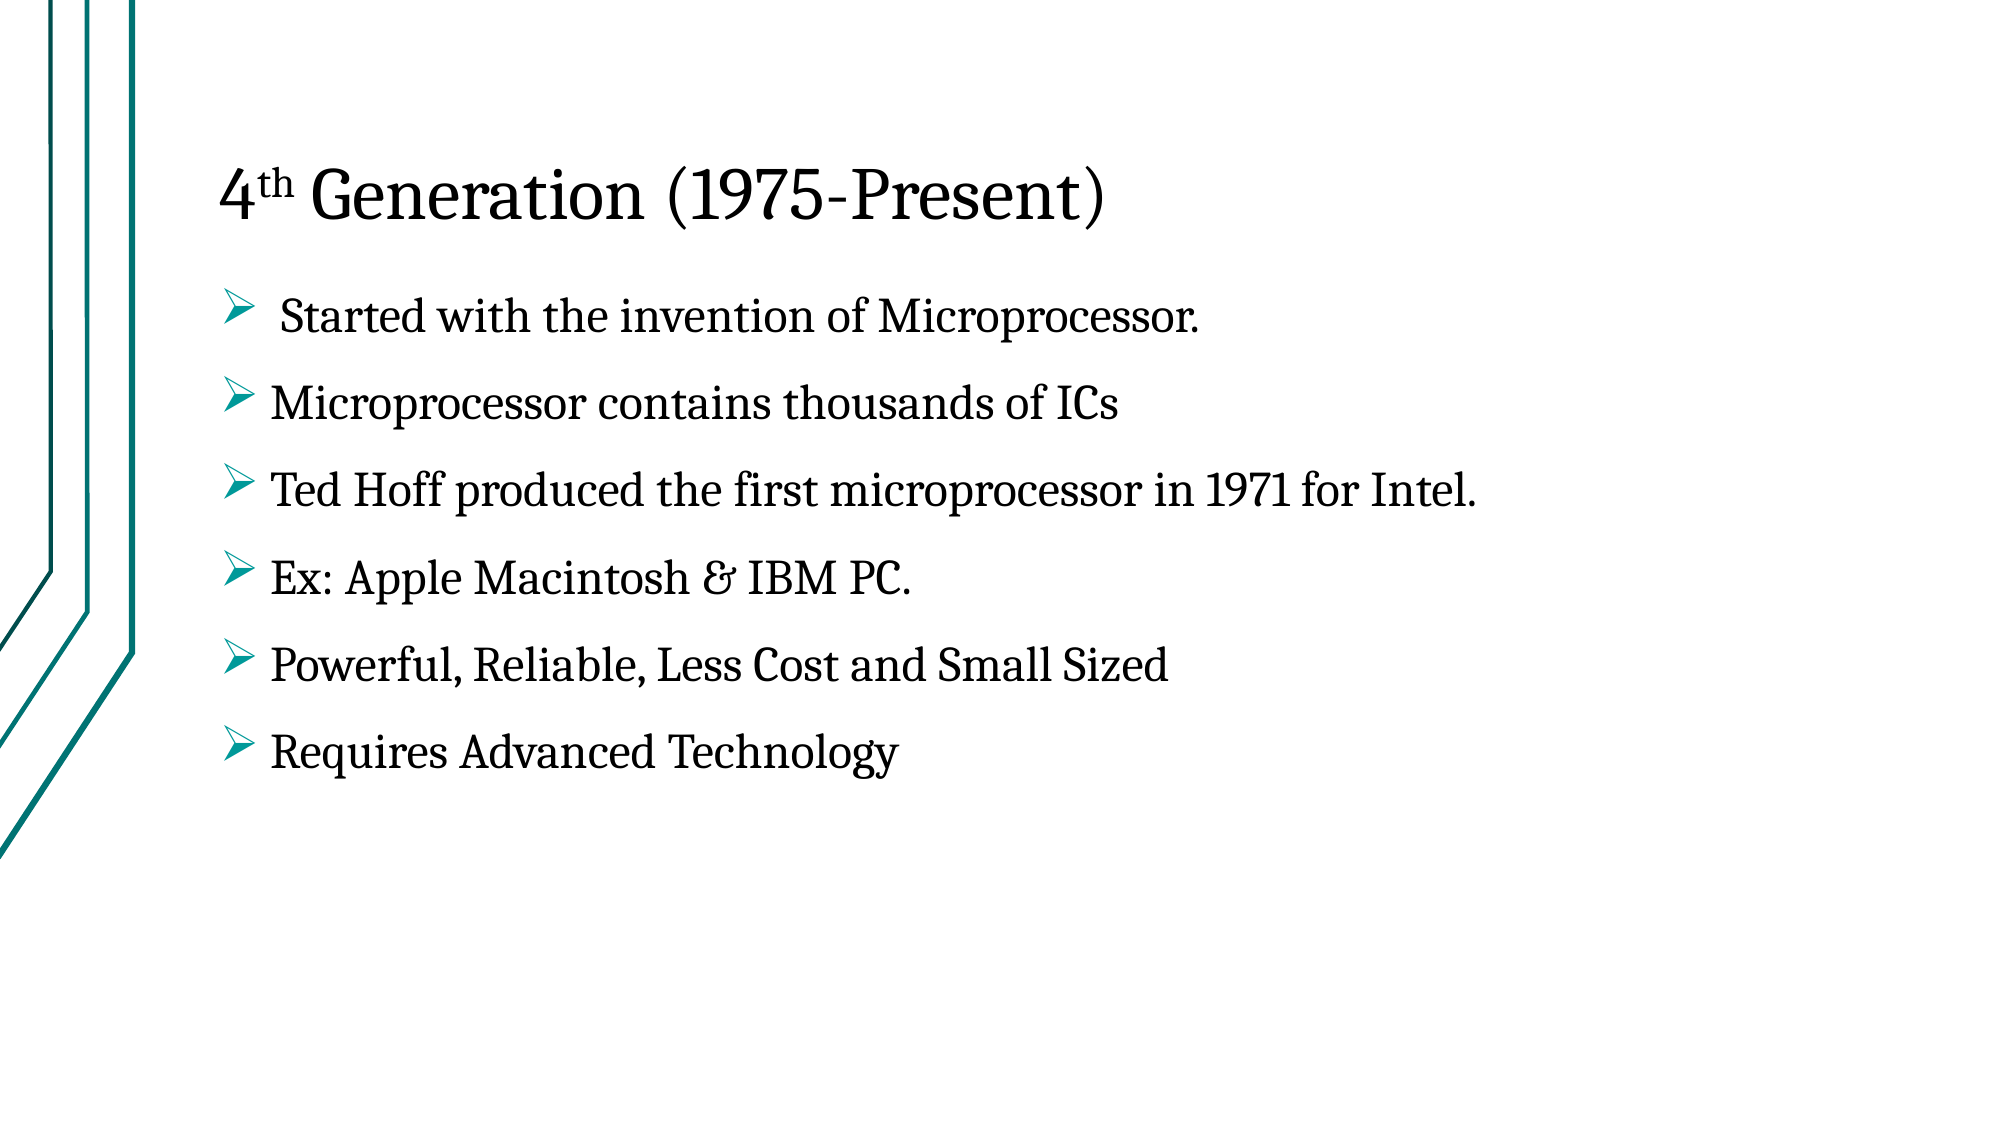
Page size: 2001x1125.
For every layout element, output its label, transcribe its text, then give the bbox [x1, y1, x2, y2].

title 4th Generation (1975-Present) [200, 45, 1900, 246]
list Started with the invention of Microprocessor. Microprocessor contains thousands of ICs Ted Hoff produced the first microprocessor in 1971 for Intel. Ex: Apple Macintosh & IBM PC. Powerful, Reliable, Less Cost and Small Sized Requires Advanced Technology [200, 279, 1900, 1012]
